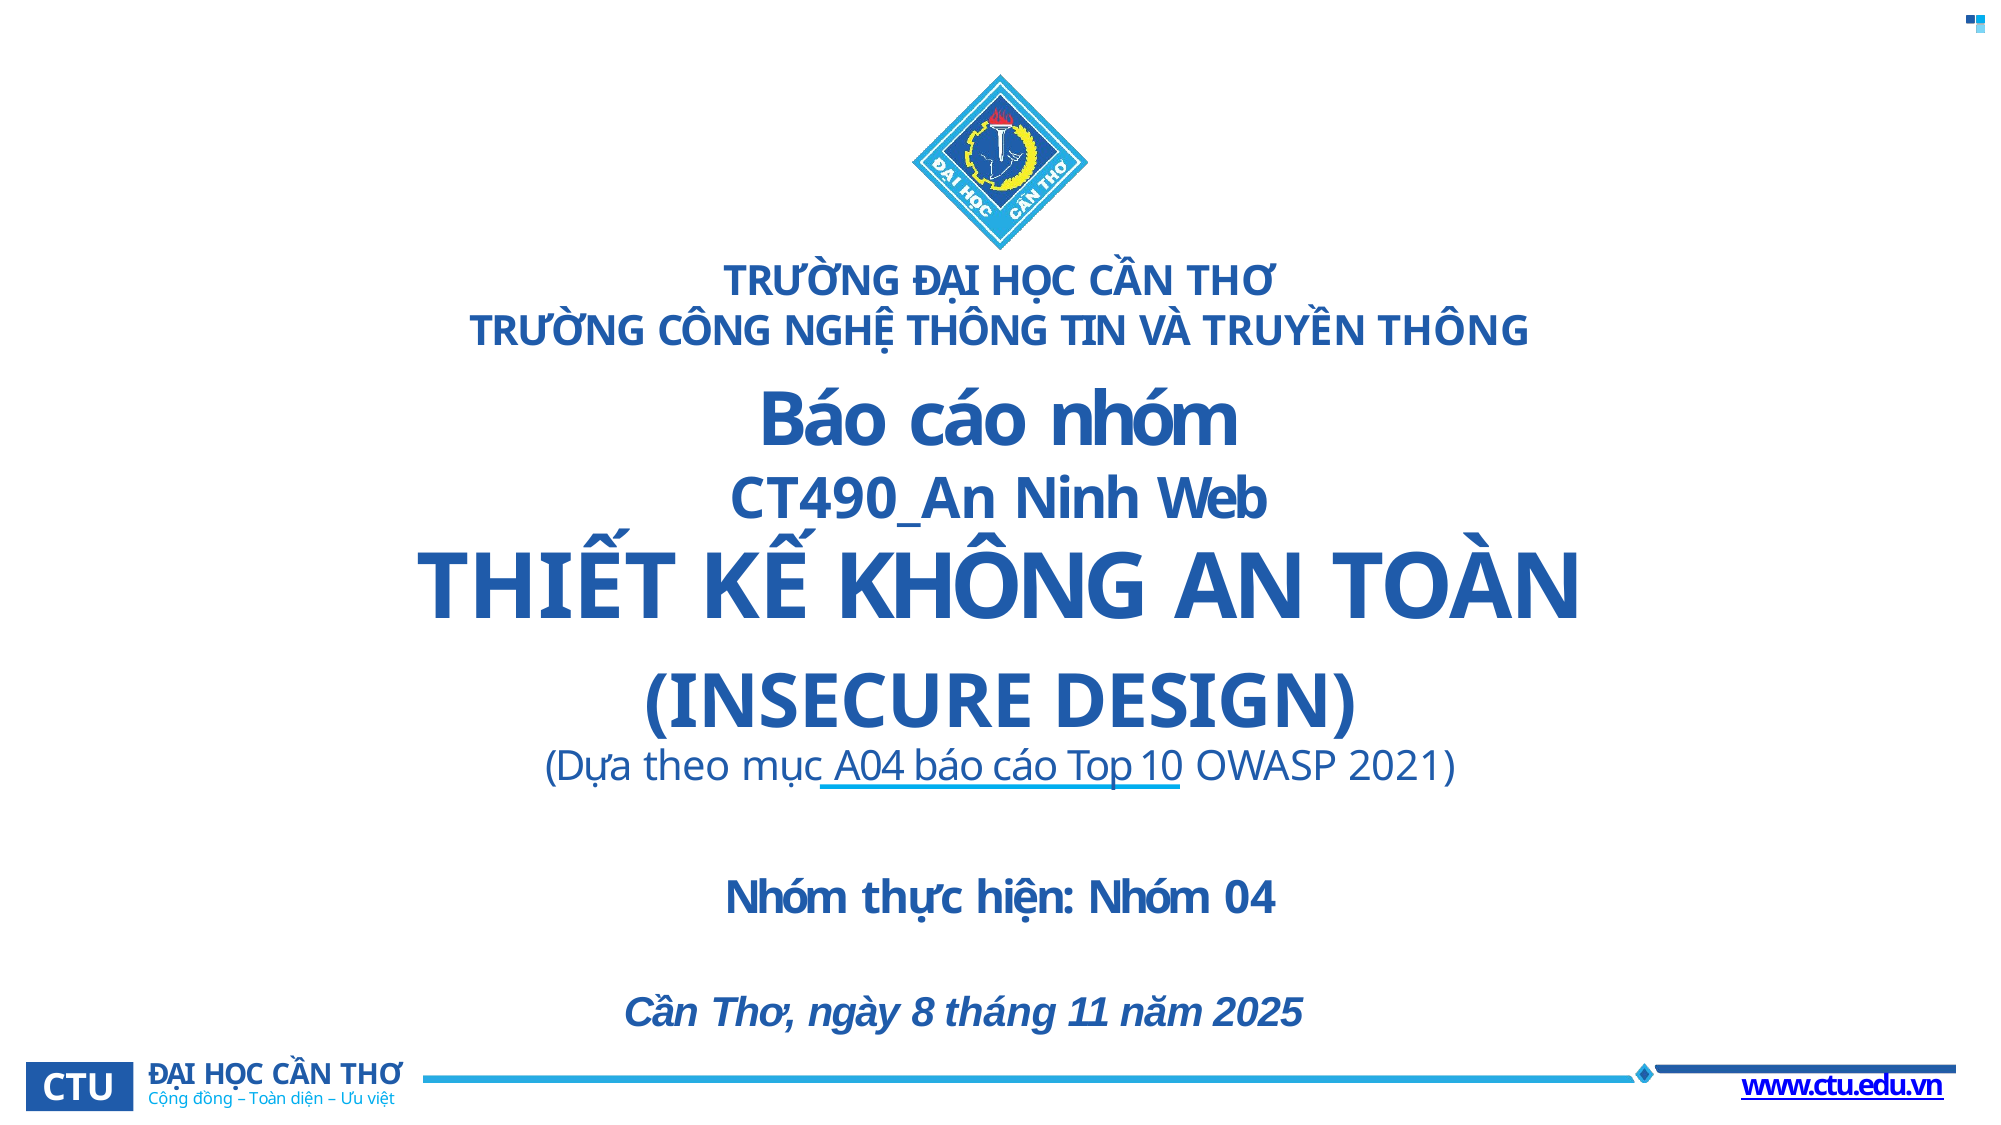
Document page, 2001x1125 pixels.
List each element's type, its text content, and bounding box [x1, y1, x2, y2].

picture [1966, 15, 1985, 34]
text_box [26, 1062, 39, 1112]
text_box Cần Thơ, ngày 8 tháng 11 năm 2025 [621, 981, 1553, 1036]
footer CTU [39, 1058, 120, 1125]
picture [912, 74, 1088, 250]
slide_number ĐẠI HỌC CẦN THƠ Cộng đồng – Toàn diện – Ưu việt [146, 1053, 409, 1125]
picture [423, 1063, 1957, 1083]
text_box TRƯỜNG ĐẠI HỌC CẦN THƠ TRƯỜNG CÔNG NGHỆ THÔNG TIN VÀ TRUYỀN THÔNG Báo cáo nhóm CT490_An Ninh Web THIẾT KẾ KHÔNG AN TOÀN (INSECURE DESIGN) (Dựa theo mục A04 báo cáo Top 10 OWASP 2021) Nhóm thực hiện: Nhóm 04 [212, 251, 1810, 923]
text_box [120, 1062, 134, 1112]
text_box www.ctu.edu.vn [1739, 1091, 1950, 1106]
